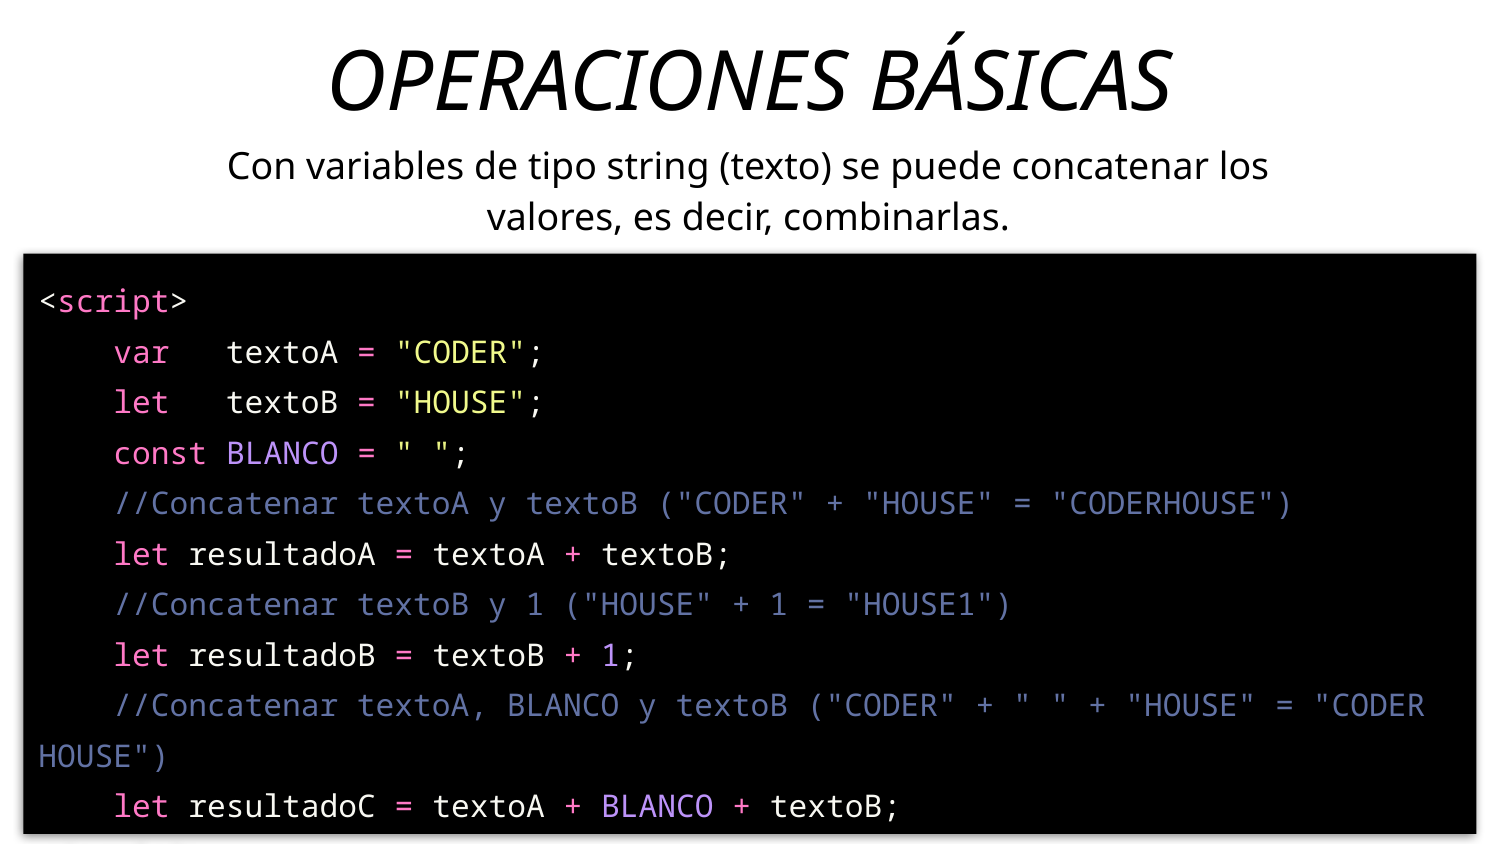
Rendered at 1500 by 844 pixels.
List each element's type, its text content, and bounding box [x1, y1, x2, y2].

text_box OPERACIONES BÁSICAS [188, 22, 1312, 119]
text_box Con variables de tipo string (texto) se puede concatenar los valores, es decir, combinarlas. [145, 119, 1353, 249]
text_box <script> var textoA = "CODER"; let textoB = "HOUSE"; const BLANCO = " "; //Concatenar textoA y textoB ("CODER" + "HOUSE" = "CODERHOUSE") let resultadoA = textoA + textoB; //Concatenar textoB y 1 ("HOUSE" + 1 = "HOUSE1") let resultadoB = textoB + 1; //Concatenar textoA, BLANCO y textoB ("CODER" + " " + "HOUSE" = "CODER HOUSE") let resultadoC = textoA + BLANCO + textoB; </script> [23, 253, 1477, 834]
